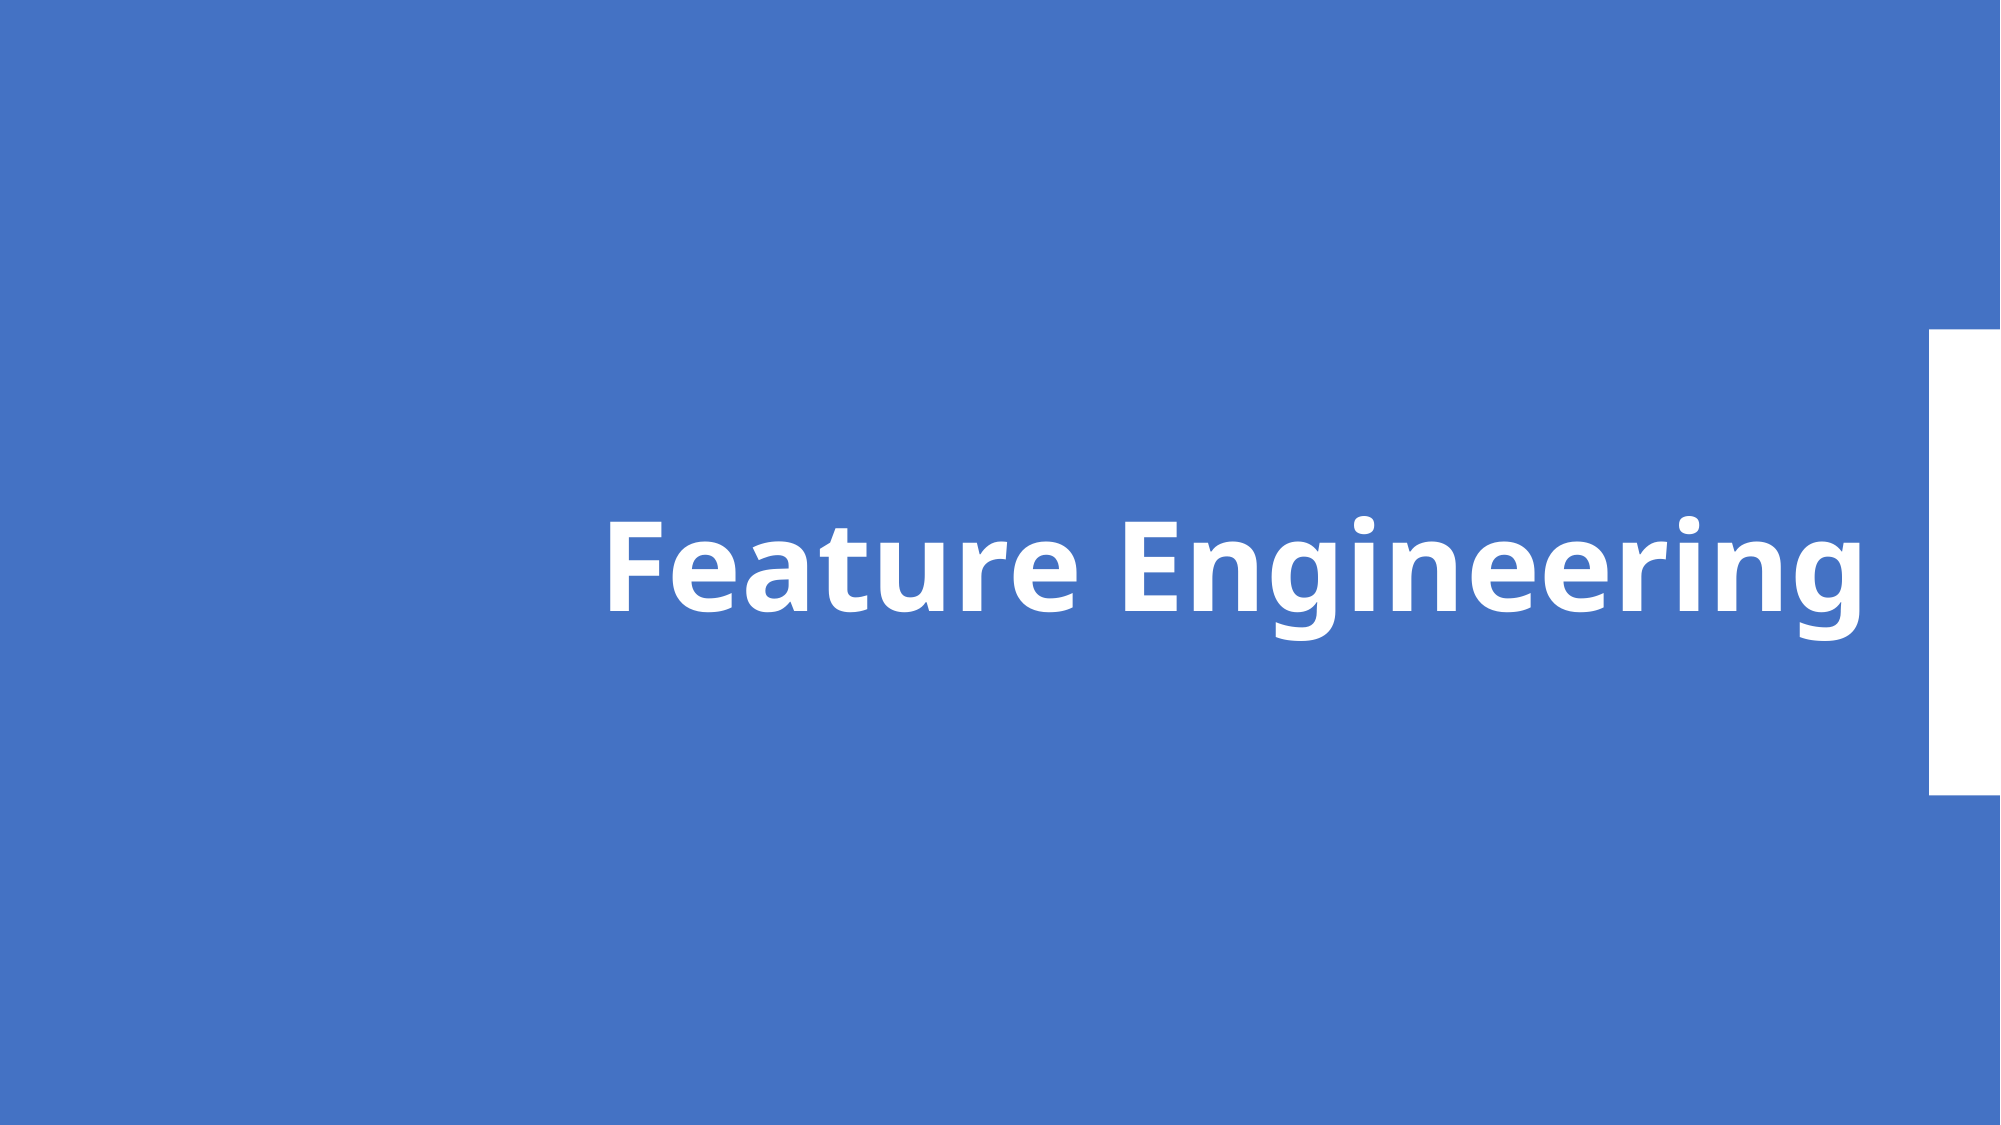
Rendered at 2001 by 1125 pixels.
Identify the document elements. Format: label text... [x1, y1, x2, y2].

text_box [1929, 329, 2000, 796]
text_box Feature Engineering [440, 479, 1887, 644]
